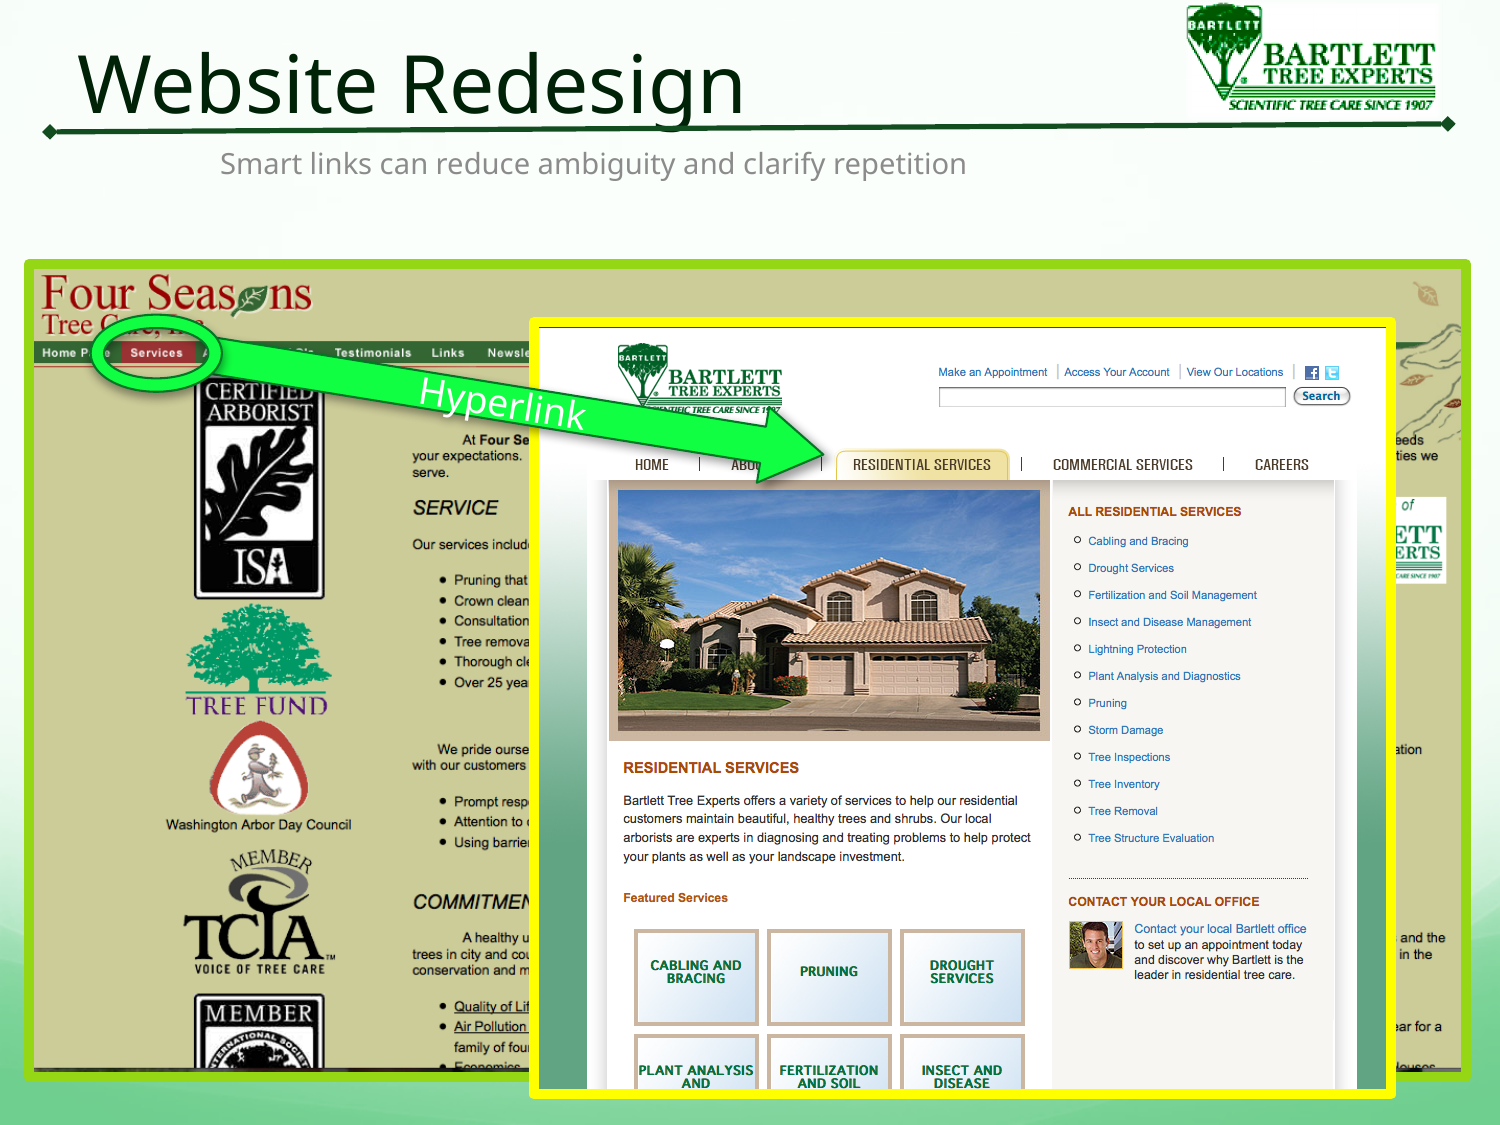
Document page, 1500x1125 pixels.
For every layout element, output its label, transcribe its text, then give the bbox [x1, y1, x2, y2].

title Website Redesign [62, 24, 1175, 120]
text_box Smart links can reduce ambiguity and clarify repetition [205, 143, 1293, 195]
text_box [49, 123, 1182, 133]
picture [33, 268, 1462, 1090]
picture [1182, 0, 1443, 122]
